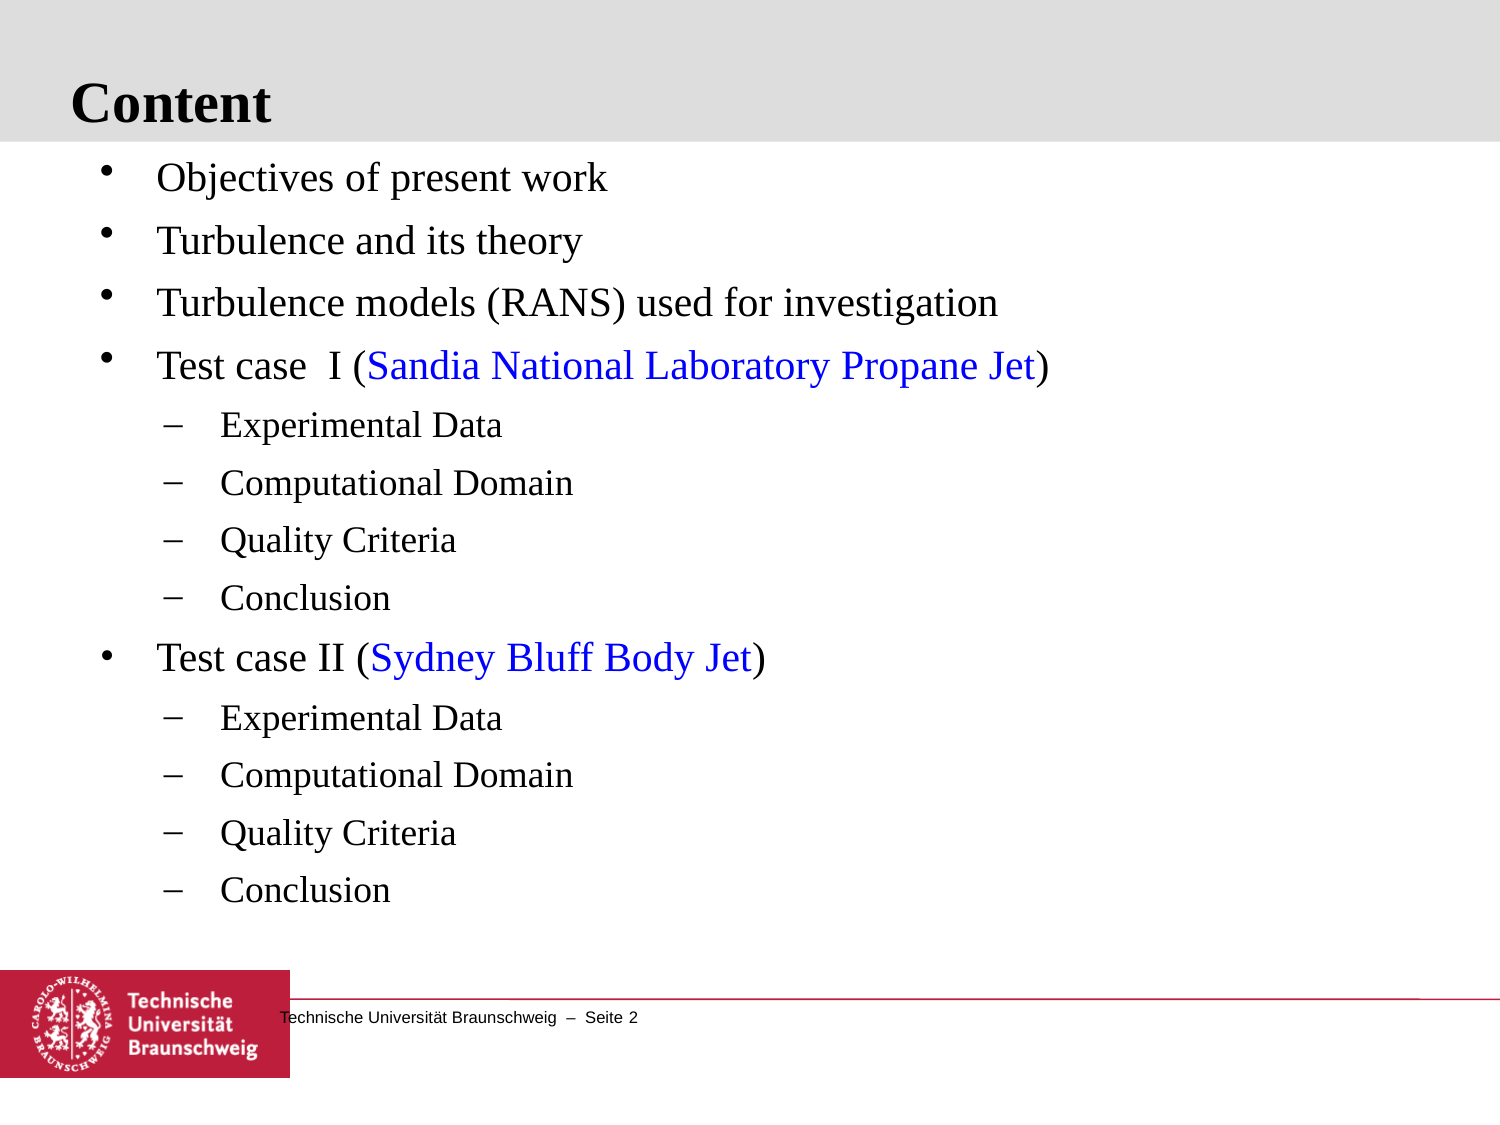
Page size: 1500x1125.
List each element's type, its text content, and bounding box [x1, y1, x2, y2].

picture [0, 970, 290, 1078]
list Objectives of present work Turbulence and its theory Turbulence models (RANS) used for investigation Test case I (Sandia National Laboratory Propane Jet) Experimental Data Computational Domain Quality Criteria Conclusion Test case II (Sydney Bluff Body Jet) Experimental Data Computational Domain Quality Criteria Conclusion [99, 149, 1401, 963]
title Content [70, 17, 1445, 135]
